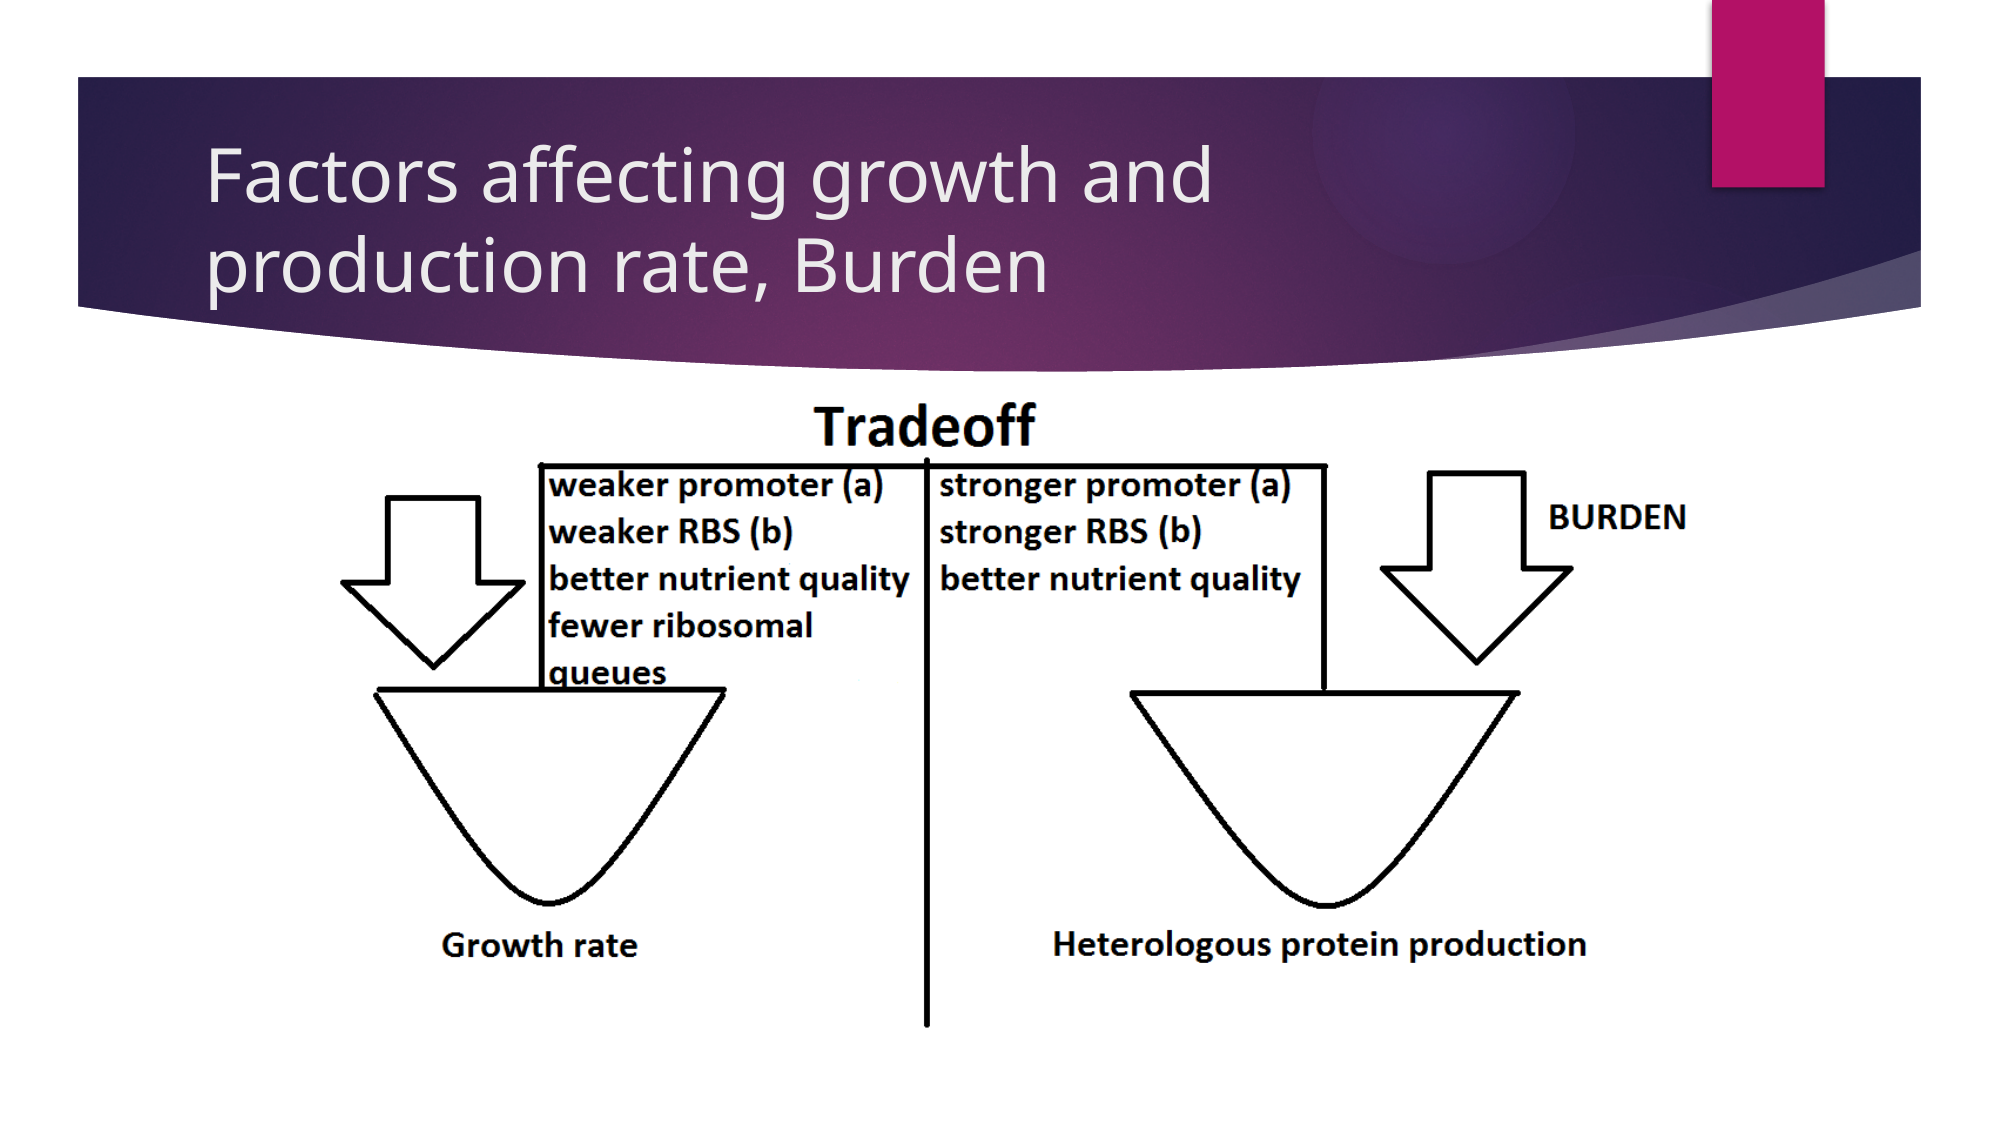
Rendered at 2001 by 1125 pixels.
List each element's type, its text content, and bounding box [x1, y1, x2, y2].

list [291, 387, 1717, 1030]
title Factors affecting growth and production rate, Burden [189, 159, 1627, 276]
